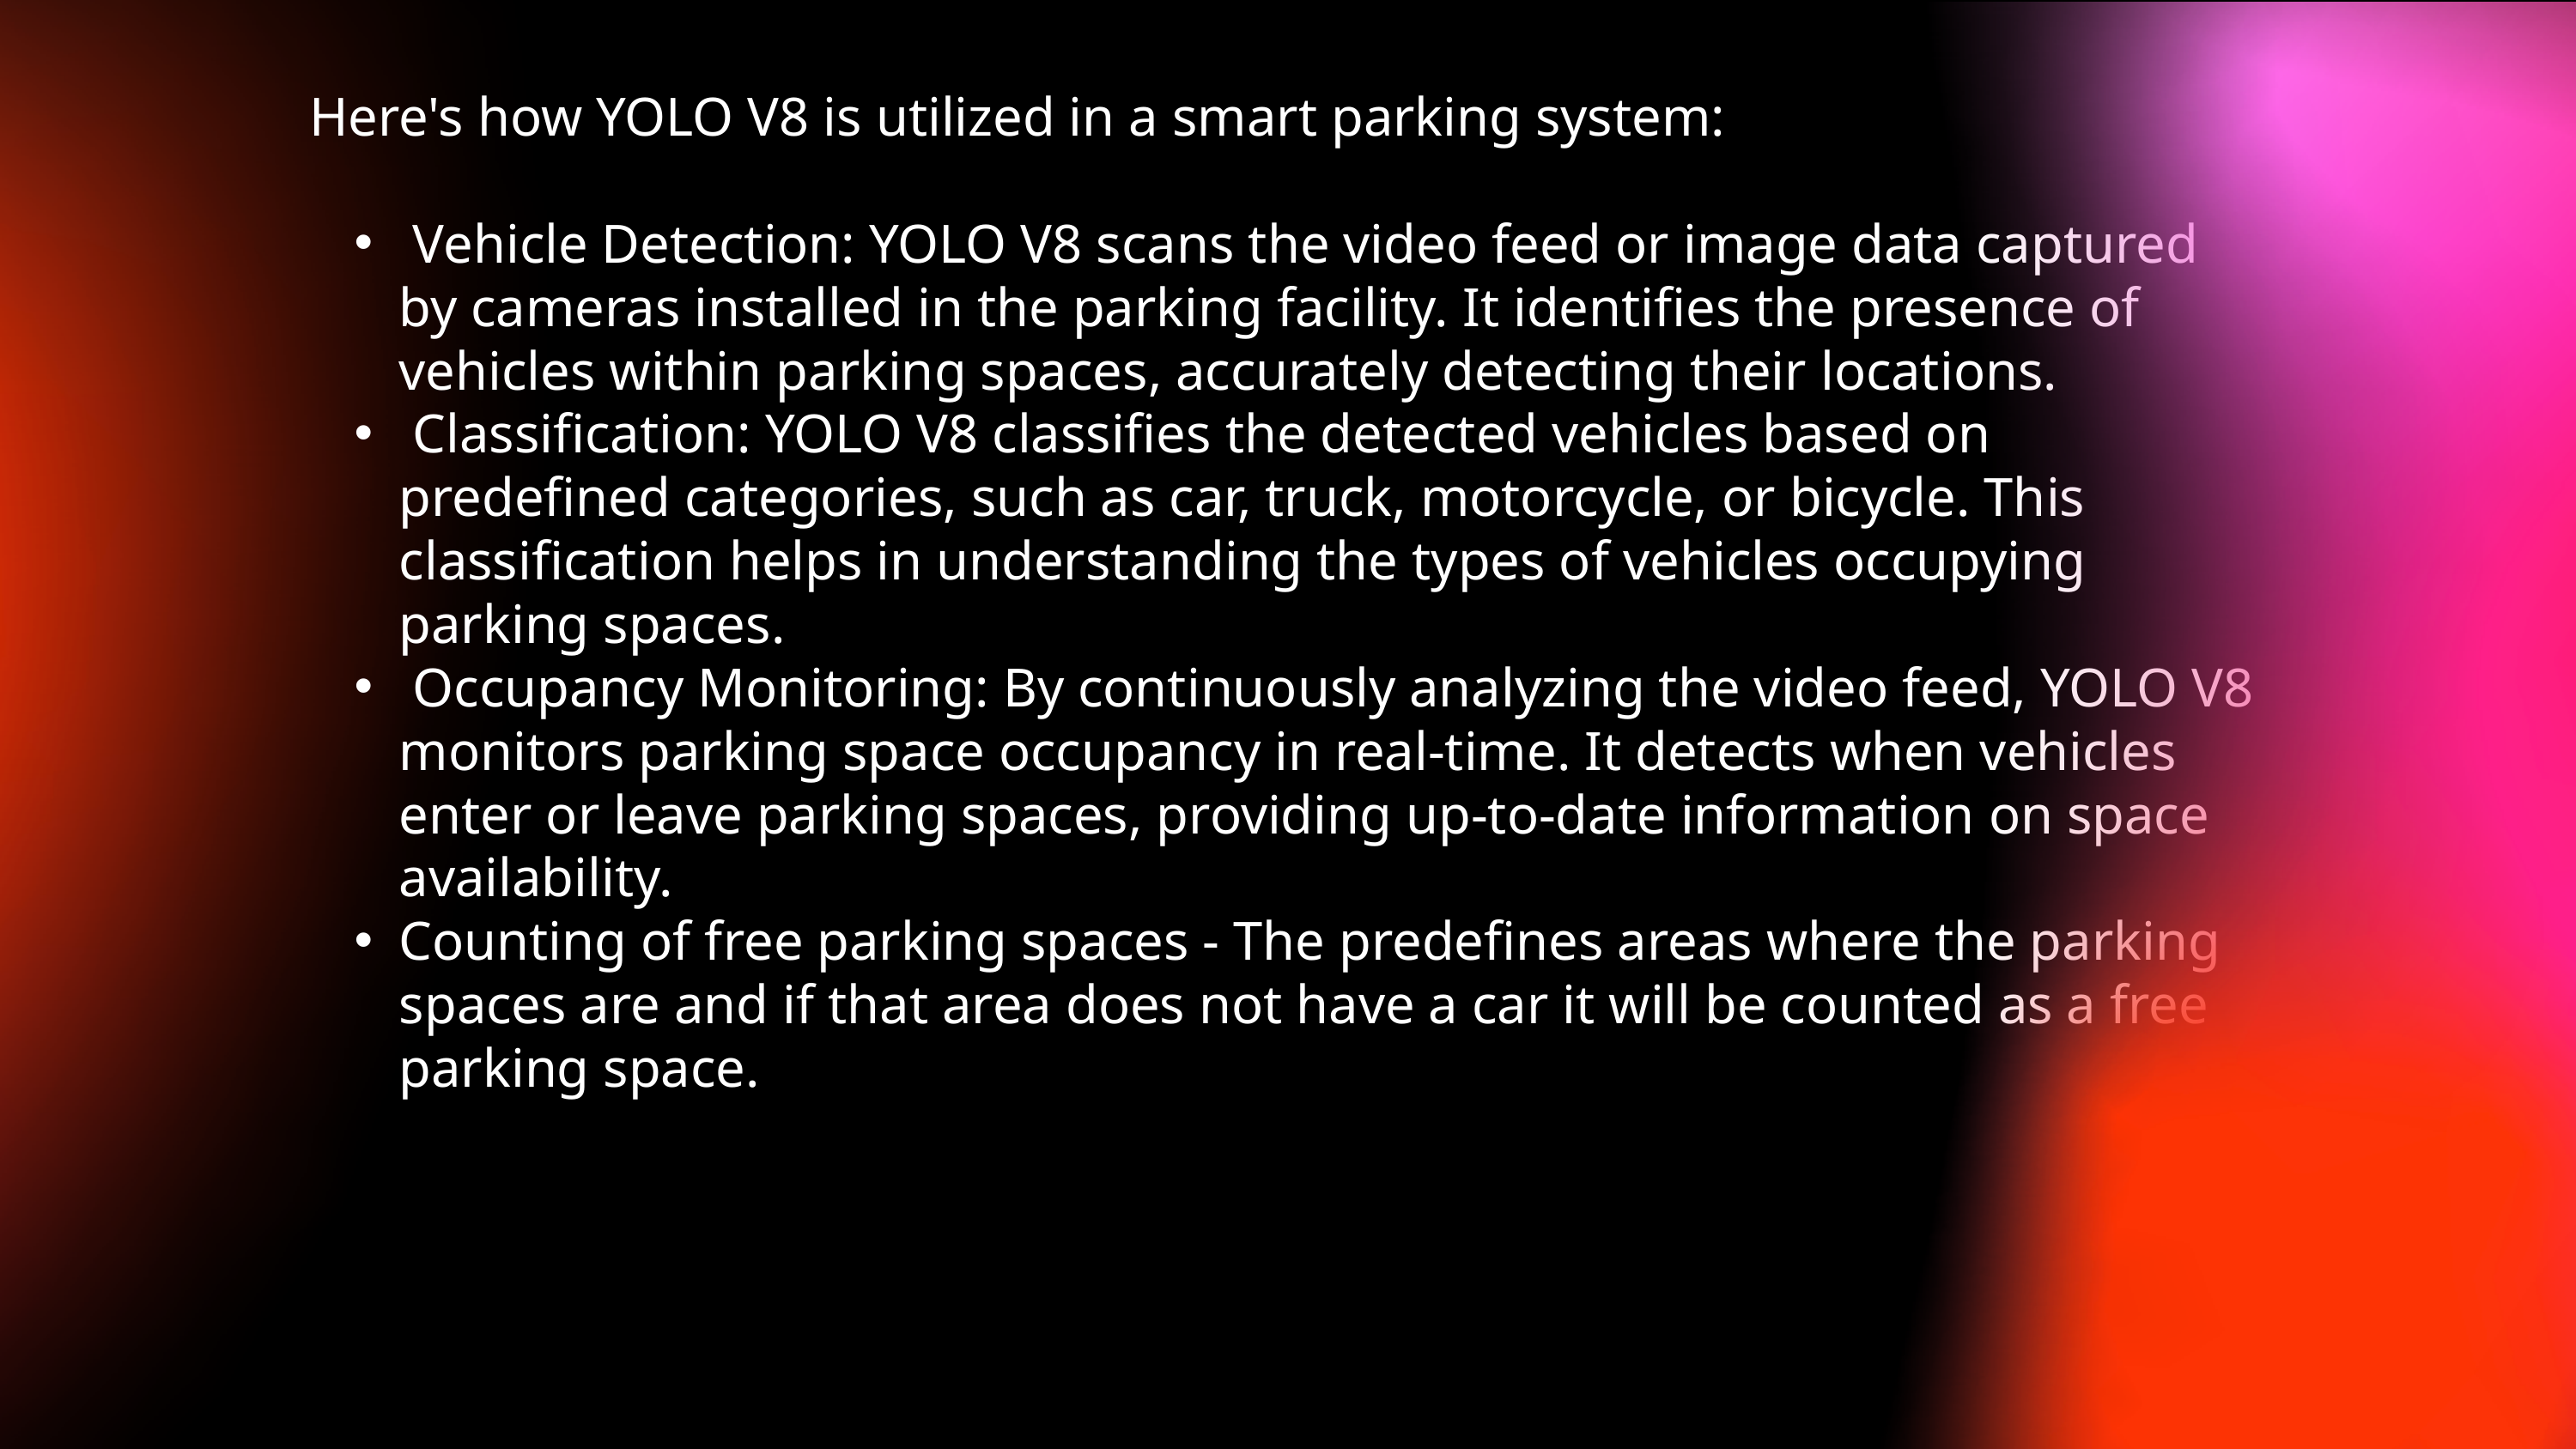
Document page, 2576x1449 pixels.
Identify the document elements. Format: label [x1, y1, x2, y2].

text_box [0, 0, 560, 1449]
text_box [1850, 2, 2576, 1449]
text_box [308, 82, 2268, 1449]
